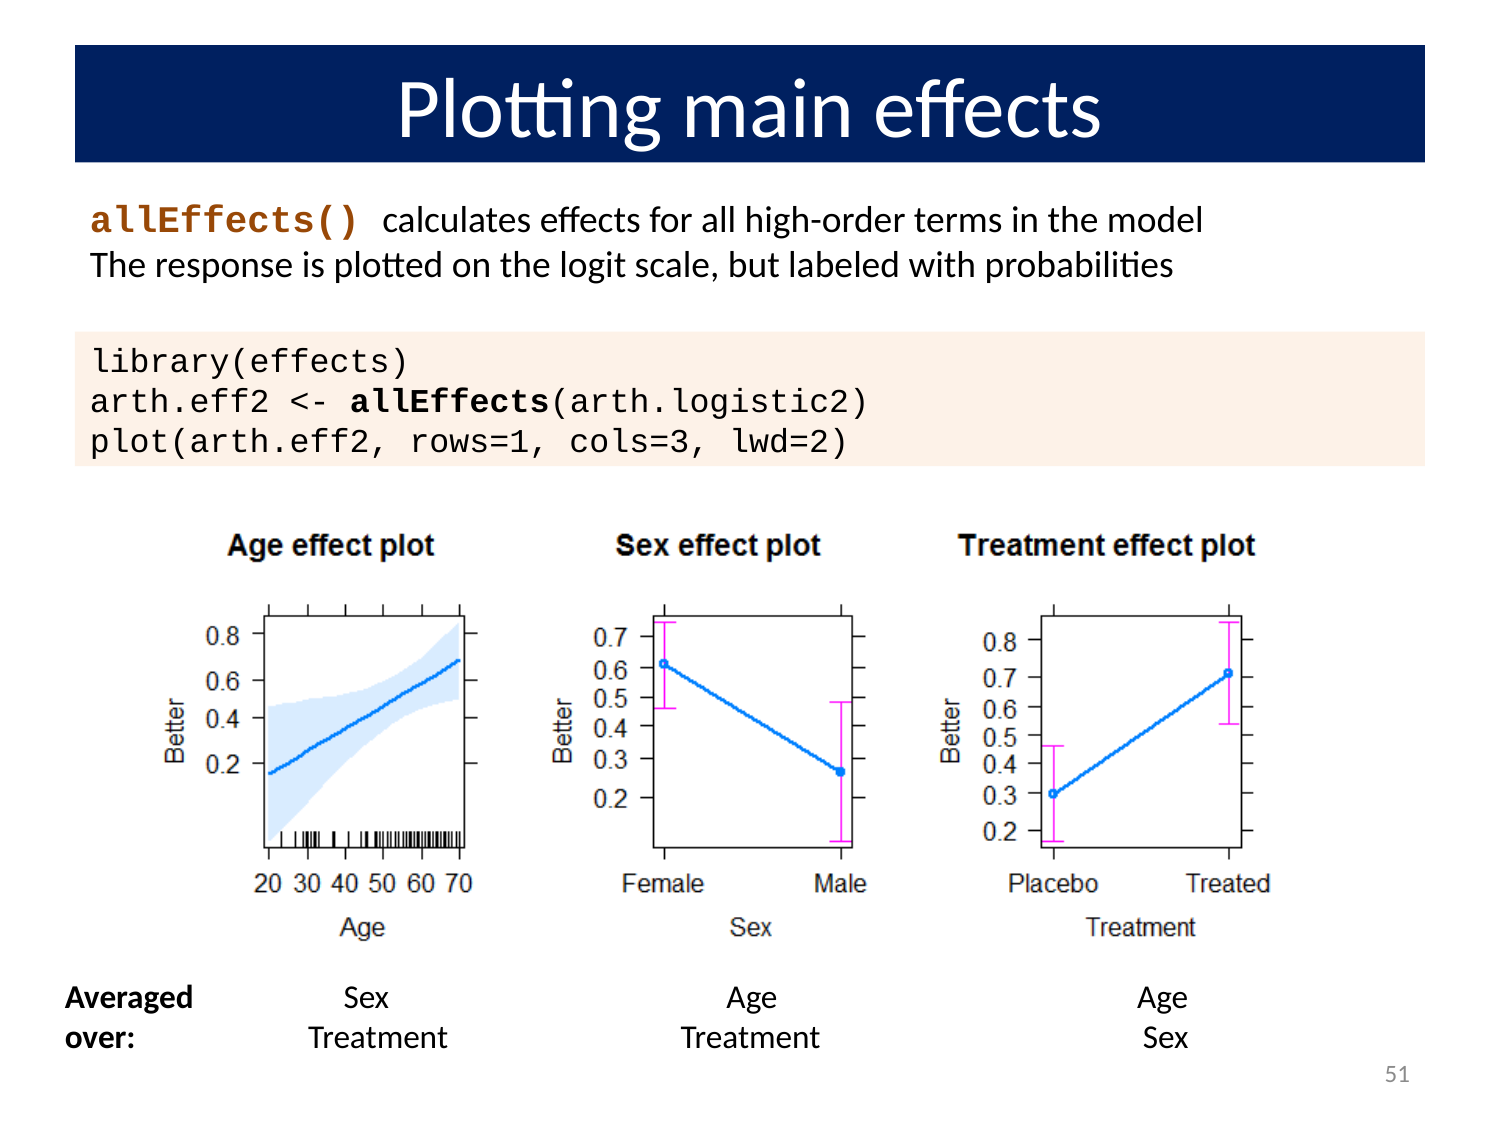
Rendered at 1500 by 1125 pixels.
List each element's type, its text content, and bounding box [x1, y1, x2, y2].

text_box library(effects) arth.eff2 <- allEffects(arth.logistic2) plot(arth.eff2, rows=1, cols=3, lwd=2) [74, 331, 1425, 467]
title Plotting main effects [75, 45, 1425, 163]
text_box Averaged Sex Age Age over: Treatment Treatment Sex [49, 967, 1338, 1062]
picture [137, 519, 1302, 974]
slide_number 51 [1074, 1042, 1425, 1103]
text_box allEffects() calculates effects for all high-order terms in the model The response is plotted on the logit scale, but labeled with probabilities [74, 187, 1425, 293]
